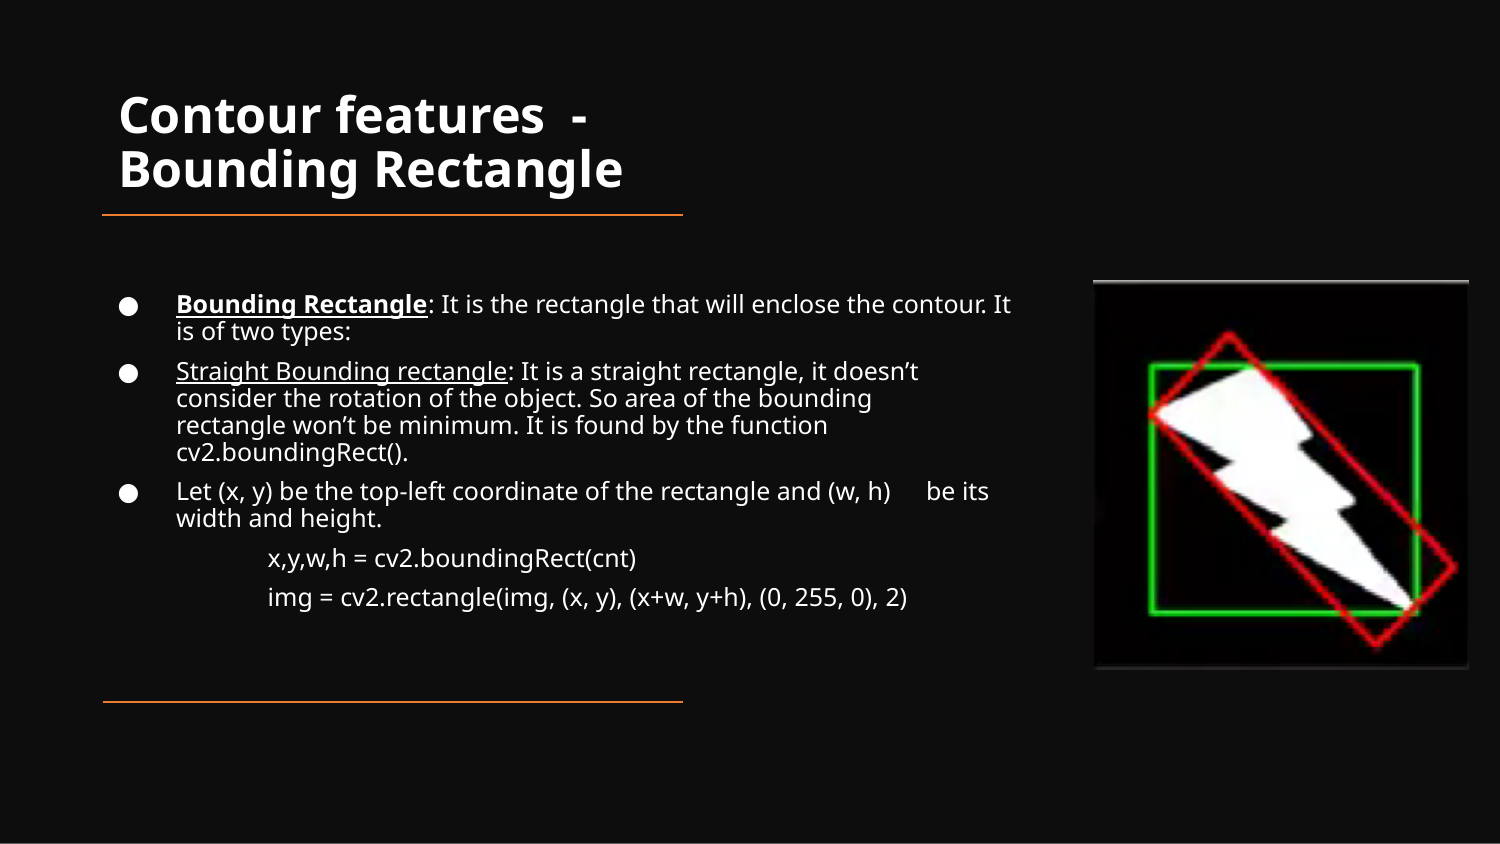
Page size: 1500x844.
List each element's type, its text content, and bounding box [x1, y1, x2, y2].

list Bounding Rectangle: It is the rectangle that will enclose the contour. It is of two types: Straight Bounding rectangle: It is a straight rectangle, it doesn’t consider the rotation of the object. So area of the bounding rectangle won’t be minimum. It is found by the function cv2.boundingRect(). Let (x, y) be the top-left coordinate of the rectangle and (w, h) be its width and height. x,y,w,h = cv2.boundingRect(cnt) img = cv2.rectangle(img, (x, y), (x+w, y+h), (0, 255, 0), 2) [86, 285, 1056, 753]
text_box [0, 0, 1500, 844]
picture [1093, 280, 1469, 670]
title Contour features - Bounding Rectangle [103, 55, 683, 206]
